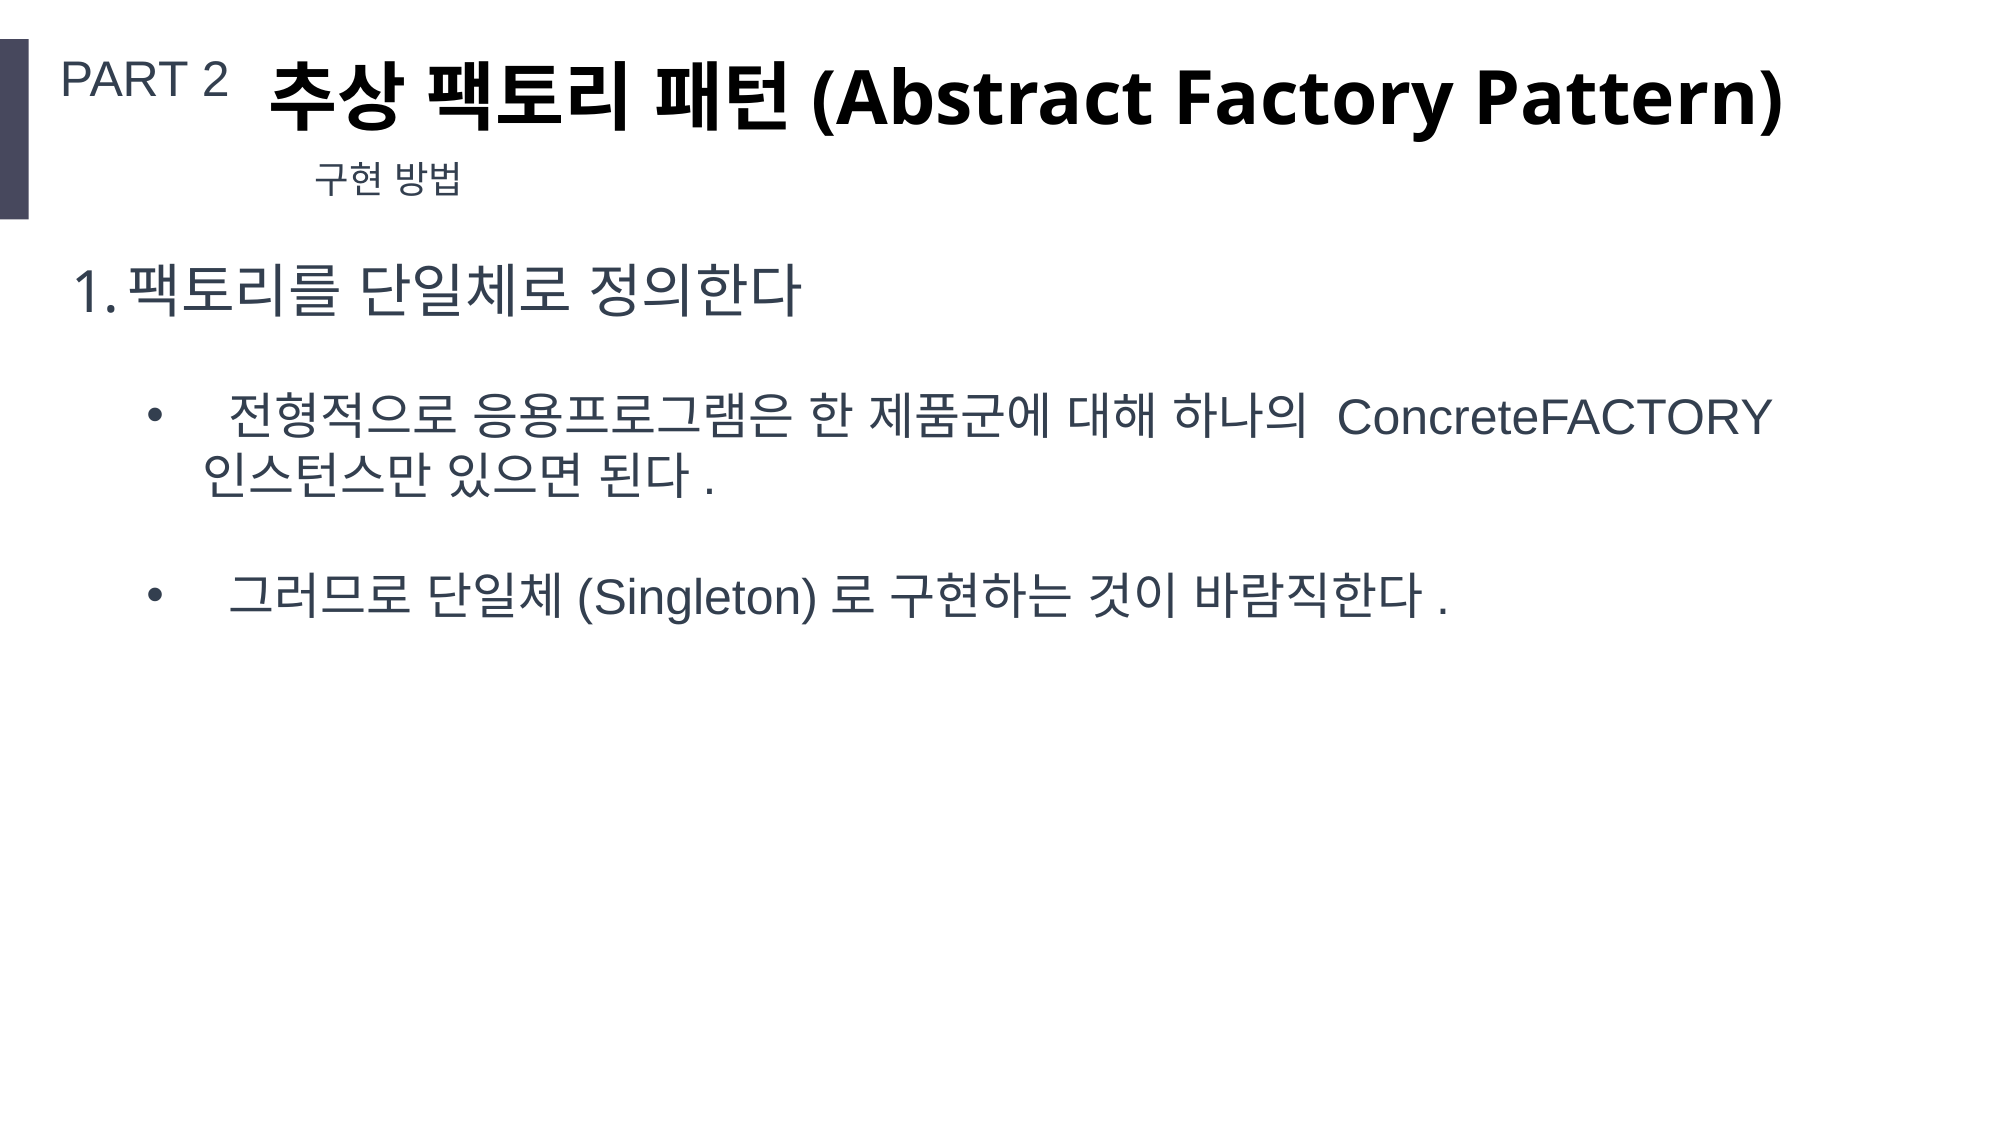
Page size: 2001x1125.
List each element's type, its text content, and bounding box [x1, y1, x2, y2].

text_box 구현 방법 [299, 149, 478, 209]
text_box 팩토리를 단일체로 정의한다 전형적으로 응용프로그램은 한 제품군에 대해 하나의 ConcreteFACTORY 인스턴스만 있으면 된다. 그러므로 단일체(Singleton)로 구현하는 것이 바람직한다. [56, 246, 1878, 692]
text_box [0, 38, 30, 220]
text_box PART 2 [45, 39, 245, 114]
text_box 추상 팩토리 패턴(Abstract Factory Pattern) [253, 41, 1799, 147]
